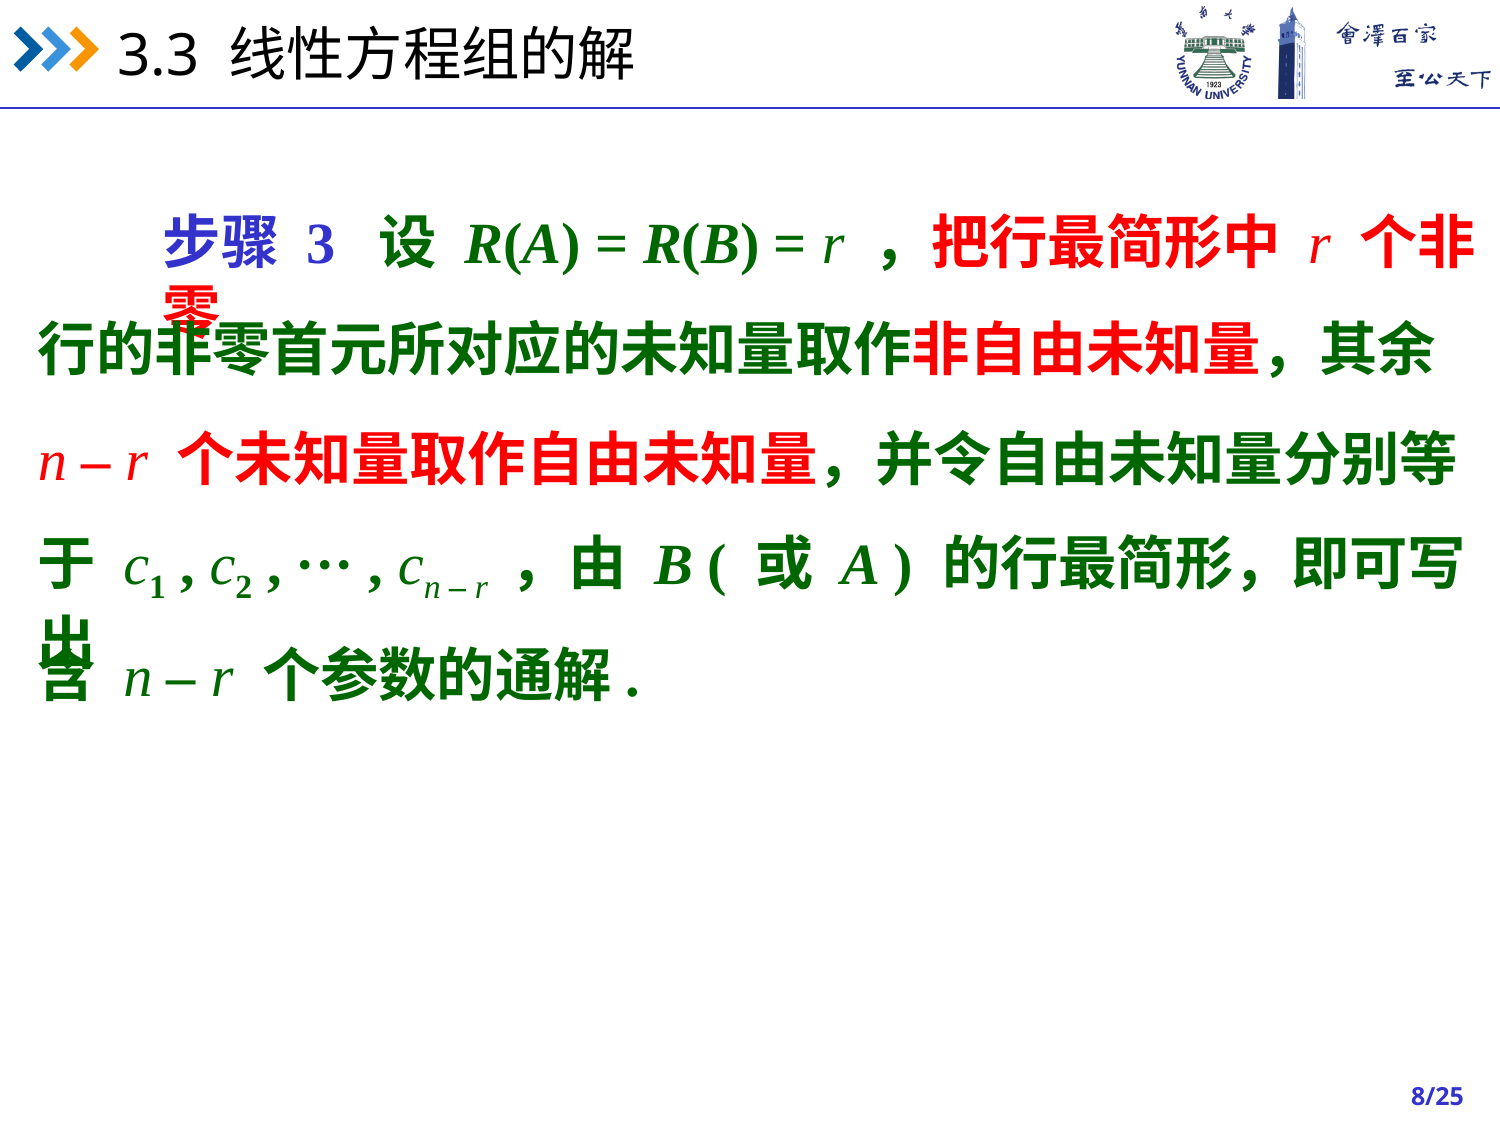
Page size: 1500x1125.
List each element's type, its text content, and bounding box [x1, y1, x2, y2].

picture [1175, 6, 1256, 99]
picture [1272, 6, 1496, 99]
text_box 于 c1 , c2 , ··· , cn – r ，由 B ( 或 A ) 的行最简形，即可写出 [23, 518, 1500, 684]
text_box 含 n – r 个参数的通解. [23, 631, 1236, 716]
text_box 步骤 3 设 R(A) = R(B) = r ，把行最简形中 r 个非零 [148, 197, 1500, 304]
text_box n – r 个未知量取作自由未知量，并令自由未知量分别等 [23, 415, 1500, 500]
text_box 行的非零首元所对应的未知量取作非自由未知量，其余 [23, 304, 1500, 390]
